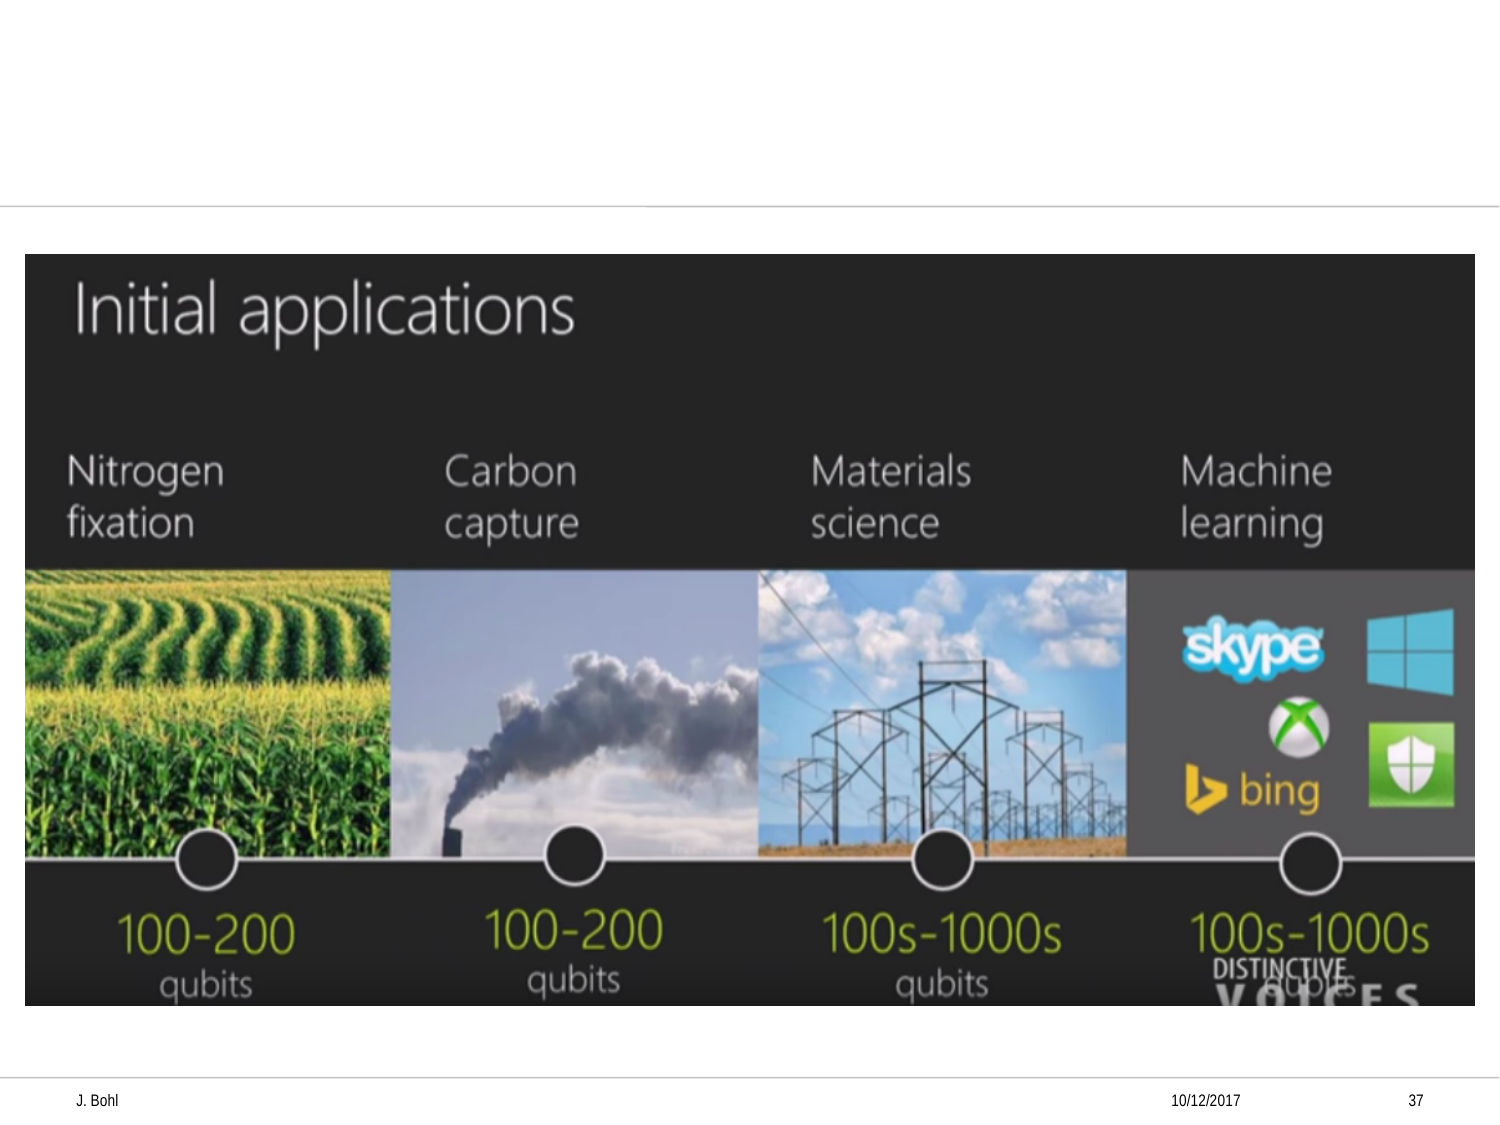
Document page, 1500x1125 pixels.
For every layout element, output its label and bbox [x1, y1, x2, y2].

picture [24, 254, 1475, 1007]
